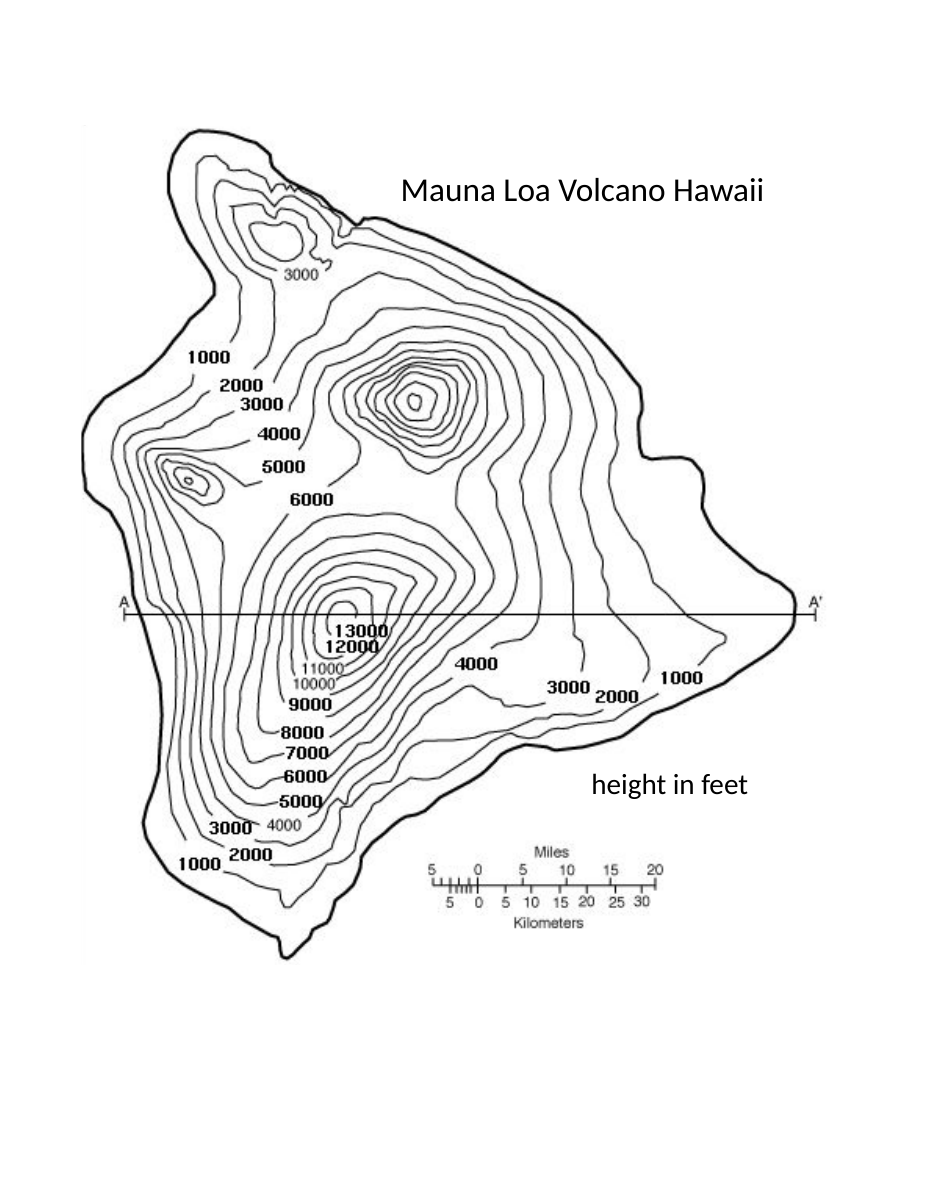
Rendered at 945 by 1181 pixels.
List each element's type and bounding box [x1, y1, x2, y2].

picture [81, 125, 831, 965]
